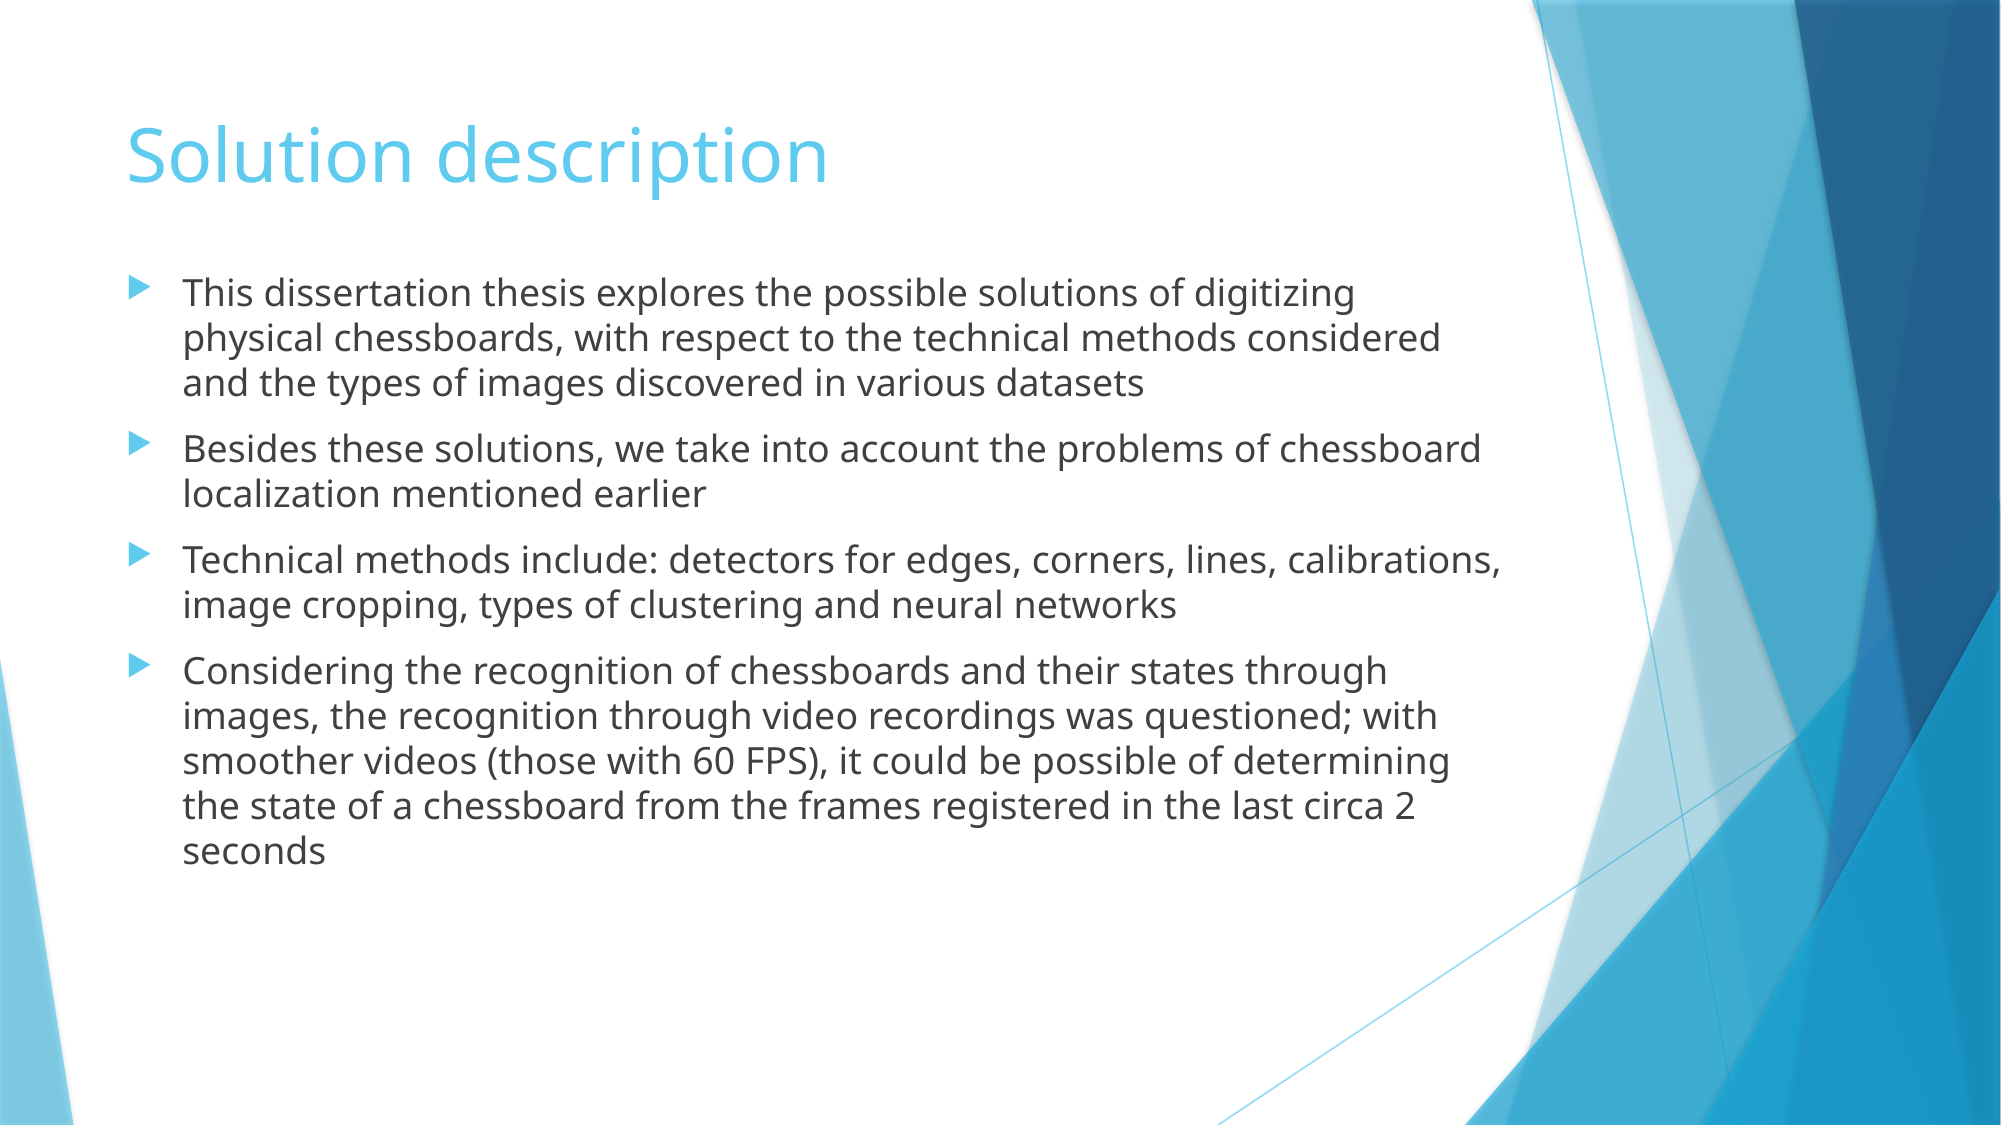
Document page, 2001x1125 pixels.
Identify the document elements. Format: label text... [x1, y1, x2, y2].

list This dissertation thesis explores the possible solutions of digitizing physical chessboards, with respect to the technical methods considered and the types of images discovered in various datasets Besides these solutions, we take into account the problems of chessboard localization mentioned earlier Technical methods include: detectors for edges, corners, lines, calibrations, image cropping, types of clustering and neural networks Considering the recognition of chessboards and their states through images, the recognition through video recordings was questioned; with smoother videos (those with 60 FPS), it could be possible of determining the state of a chessboard from the frames registered in the last circa 2 seconds [111, 261, 1522, 899]
title Solution description [111, 99, 1522, 261]
